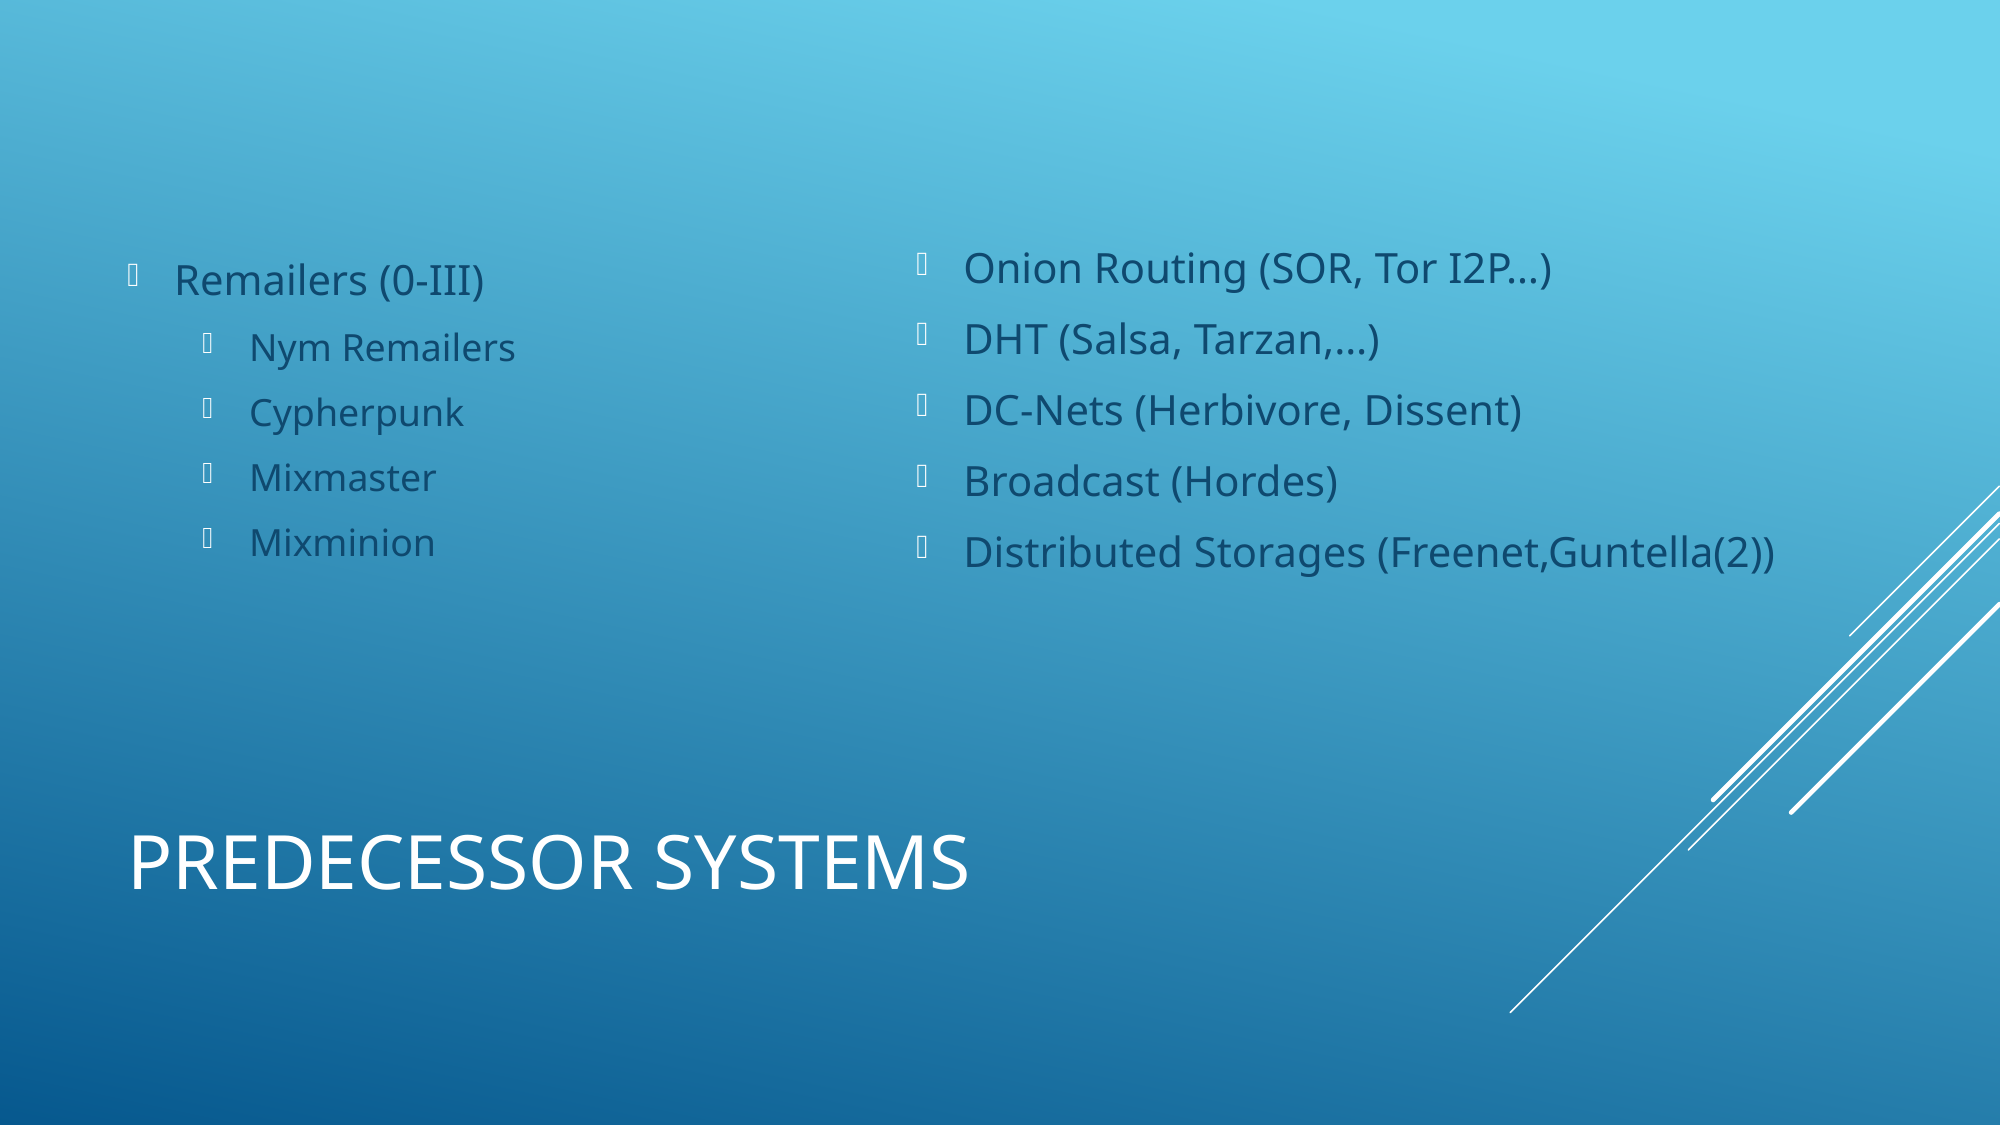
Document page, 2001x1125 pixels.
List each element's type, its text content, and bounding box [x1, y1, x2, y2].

list Remailers (0-III) Nym Remailers Cypherpunk Mixmaster Mixminion [112, 112, 839, 706]
text_box Onion Routing (SOR, Tor I2P…) DHT (Salsa, Tarzan,…) DC-Nets (Herbivore, Dissent) Broadcast (Hordes) Distributed Storages (Freenet,Guntella(2)) [901, 112, 1830, 706]
title Predecessor Systems [112, 736, 1513, 984]
